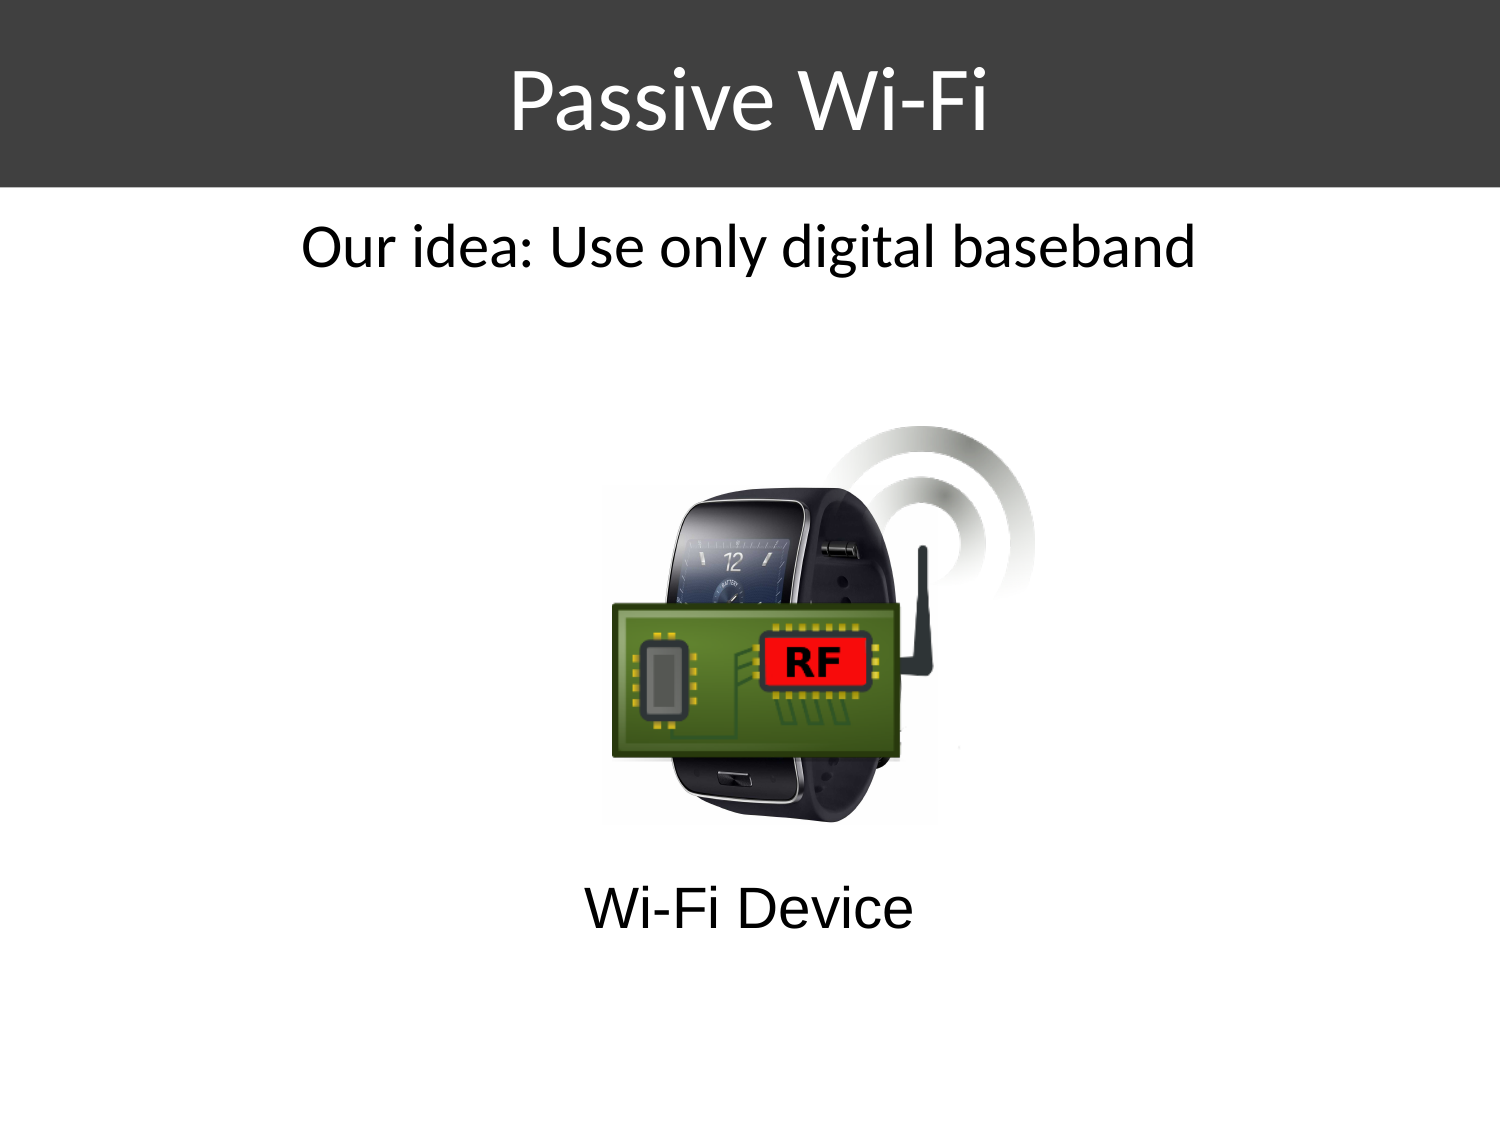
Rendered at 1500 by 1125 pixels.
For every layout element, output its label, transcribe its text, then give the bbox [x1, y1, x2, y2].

text_box Passive Wi-Fi [0, 0, 1500, 188]
text_box Wi-Fi Device [557, 862, 943, 948]
picture [602, 426, 1035, 825]
title Our idea: Use only digital baseband [187, 172, 1313, 314]
